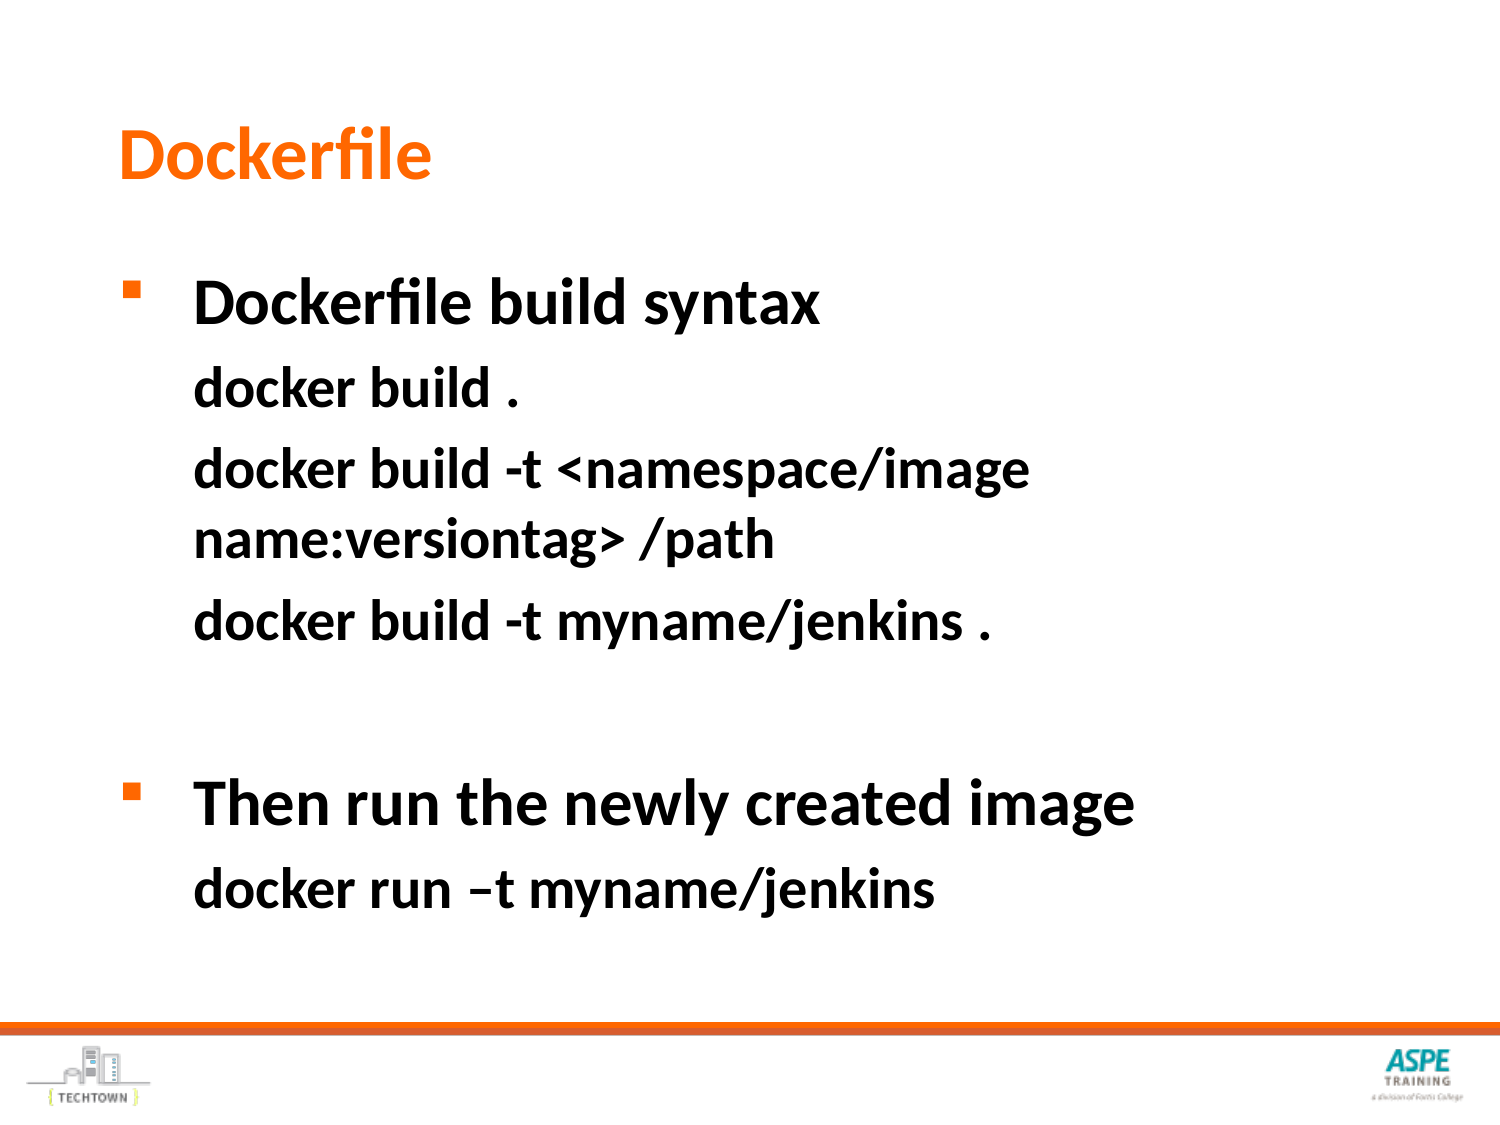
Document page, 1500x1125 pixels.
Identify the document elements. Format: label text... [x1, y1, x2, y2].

list Dockerfile build syntax docker build . docker build -t <namespace/image name:versiontag> /path docker build -t myname/jenkins . Then run the newly created image docker run –t myname/jenkins [103, 249, 1397, 1014]
title Dockerfile [103, 59, 1397, 249]
